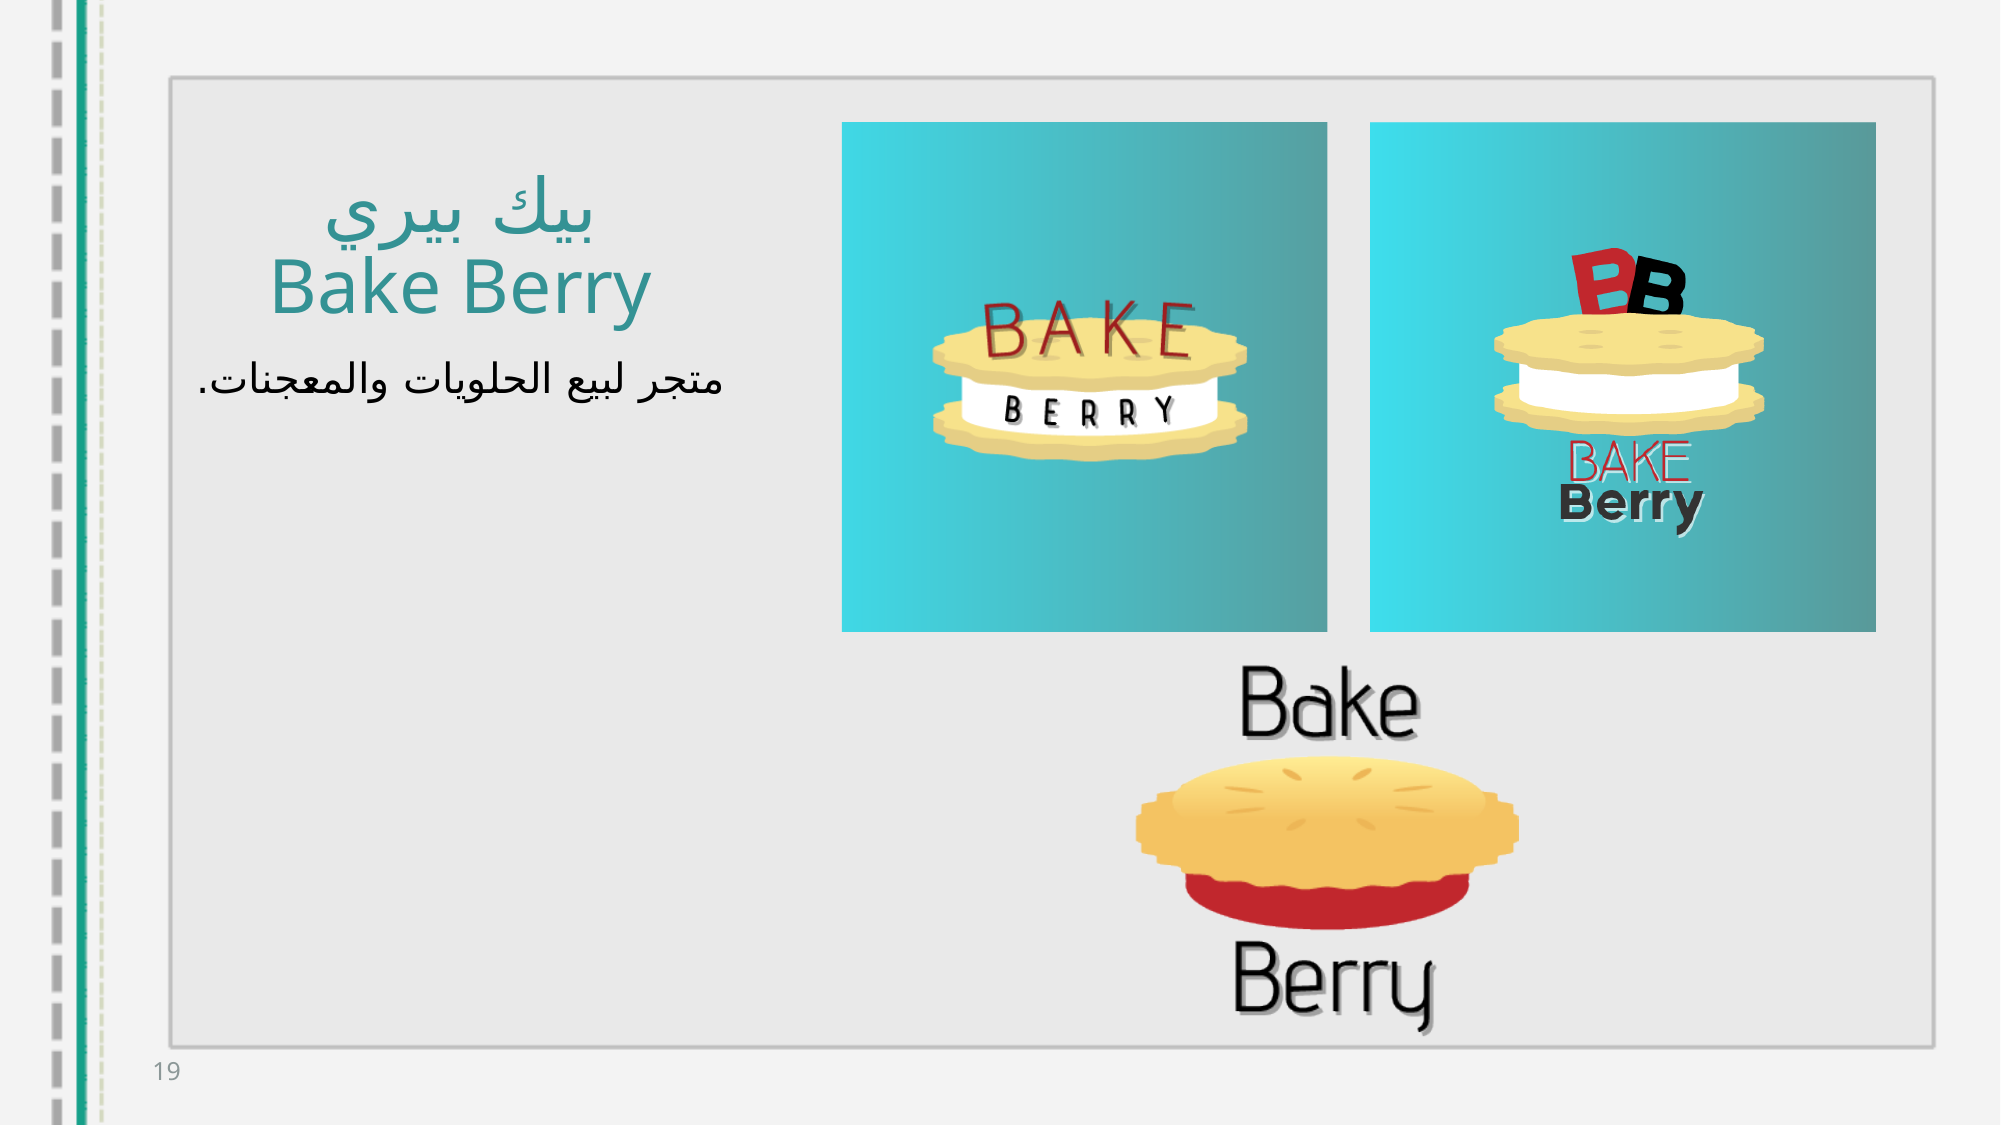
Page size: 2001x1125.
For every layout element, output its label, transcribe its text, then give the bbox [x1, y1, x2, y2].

picture [0, 0, 2001, 1125]
slide_number 19 [137, 1042, 588, 1103]
title بيك بيري Bake Berry [137, 75, 783, 338]
list متجر لبيع الحلويات والمعجنات. [137, 349, 783, 976]
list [1370, 122, 1876, 632]
